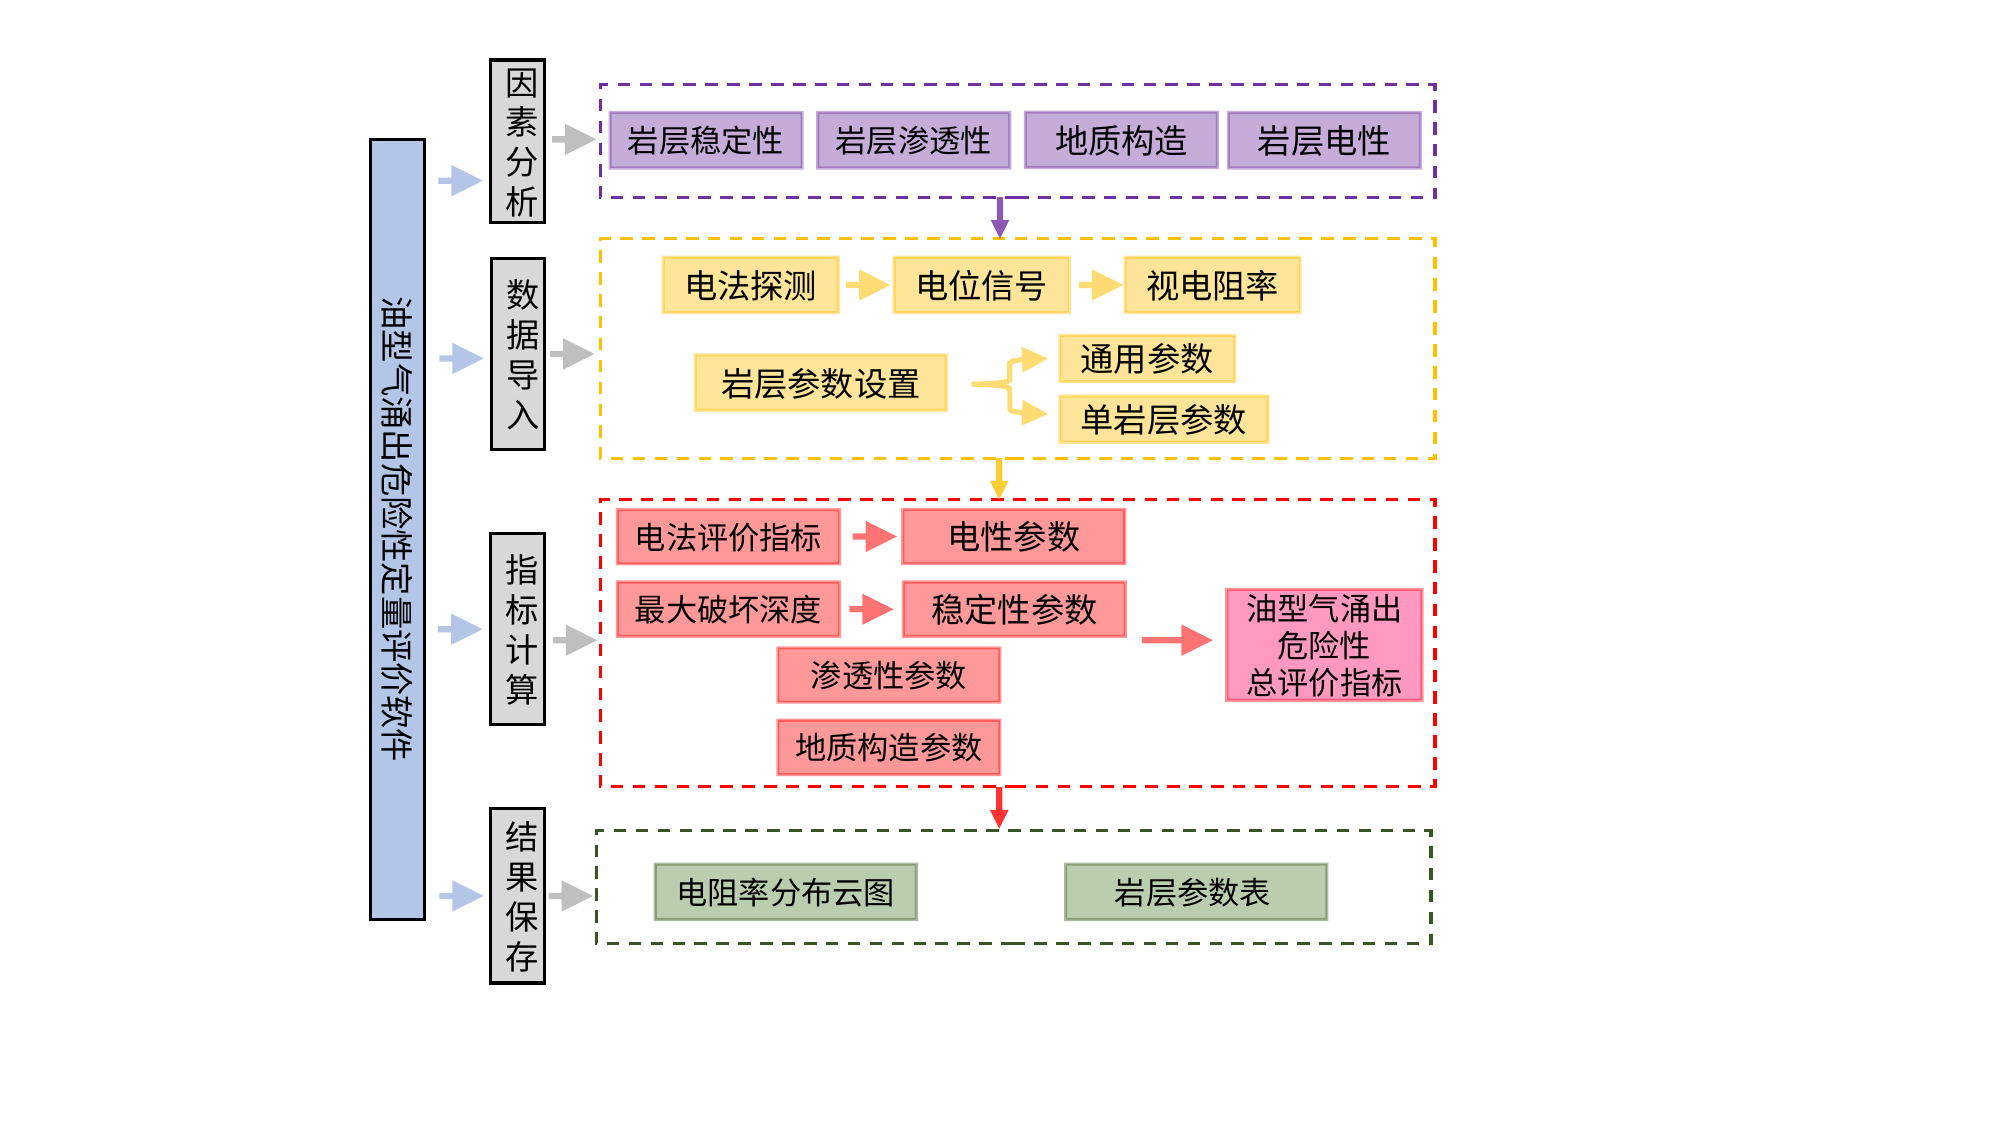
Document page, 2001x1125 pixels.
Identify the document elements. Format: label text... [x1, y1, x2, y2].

text_box 数据导入 [490, 257, 546, 451]
text_box 油型气涌出危险性定量评价软件 [370, 138, 426, 921]
text_box 岩层参数表 [1065, 863, 1328, 921]
text_box 岩层参数设置 [694, 354, 947, 411]
text_box 电法探测 [662, 256, 839, 314]
text_box 视电阻率 [1124, 256, 1301, 314]
text_box 结果保存 [490, 808, 545, 984]
text_box 指标计算 [490, 533, 545, 726]
text_box [599, 84, 1436, 199]
text_box 电阻率分布云图 [654, 863, 918, 921]
text_box 因素分析 [490, 59, 545, 224]
text_box 电位信号 [893, 256, 1070, 314]
text_box [599, 238, 1436, 460]
text_box [971, 348, 1048, 424]
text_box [1059, 335, 1269, 443]
text_box [595, 830, 1432, 945]
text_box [600, 499, 1436, 787]
